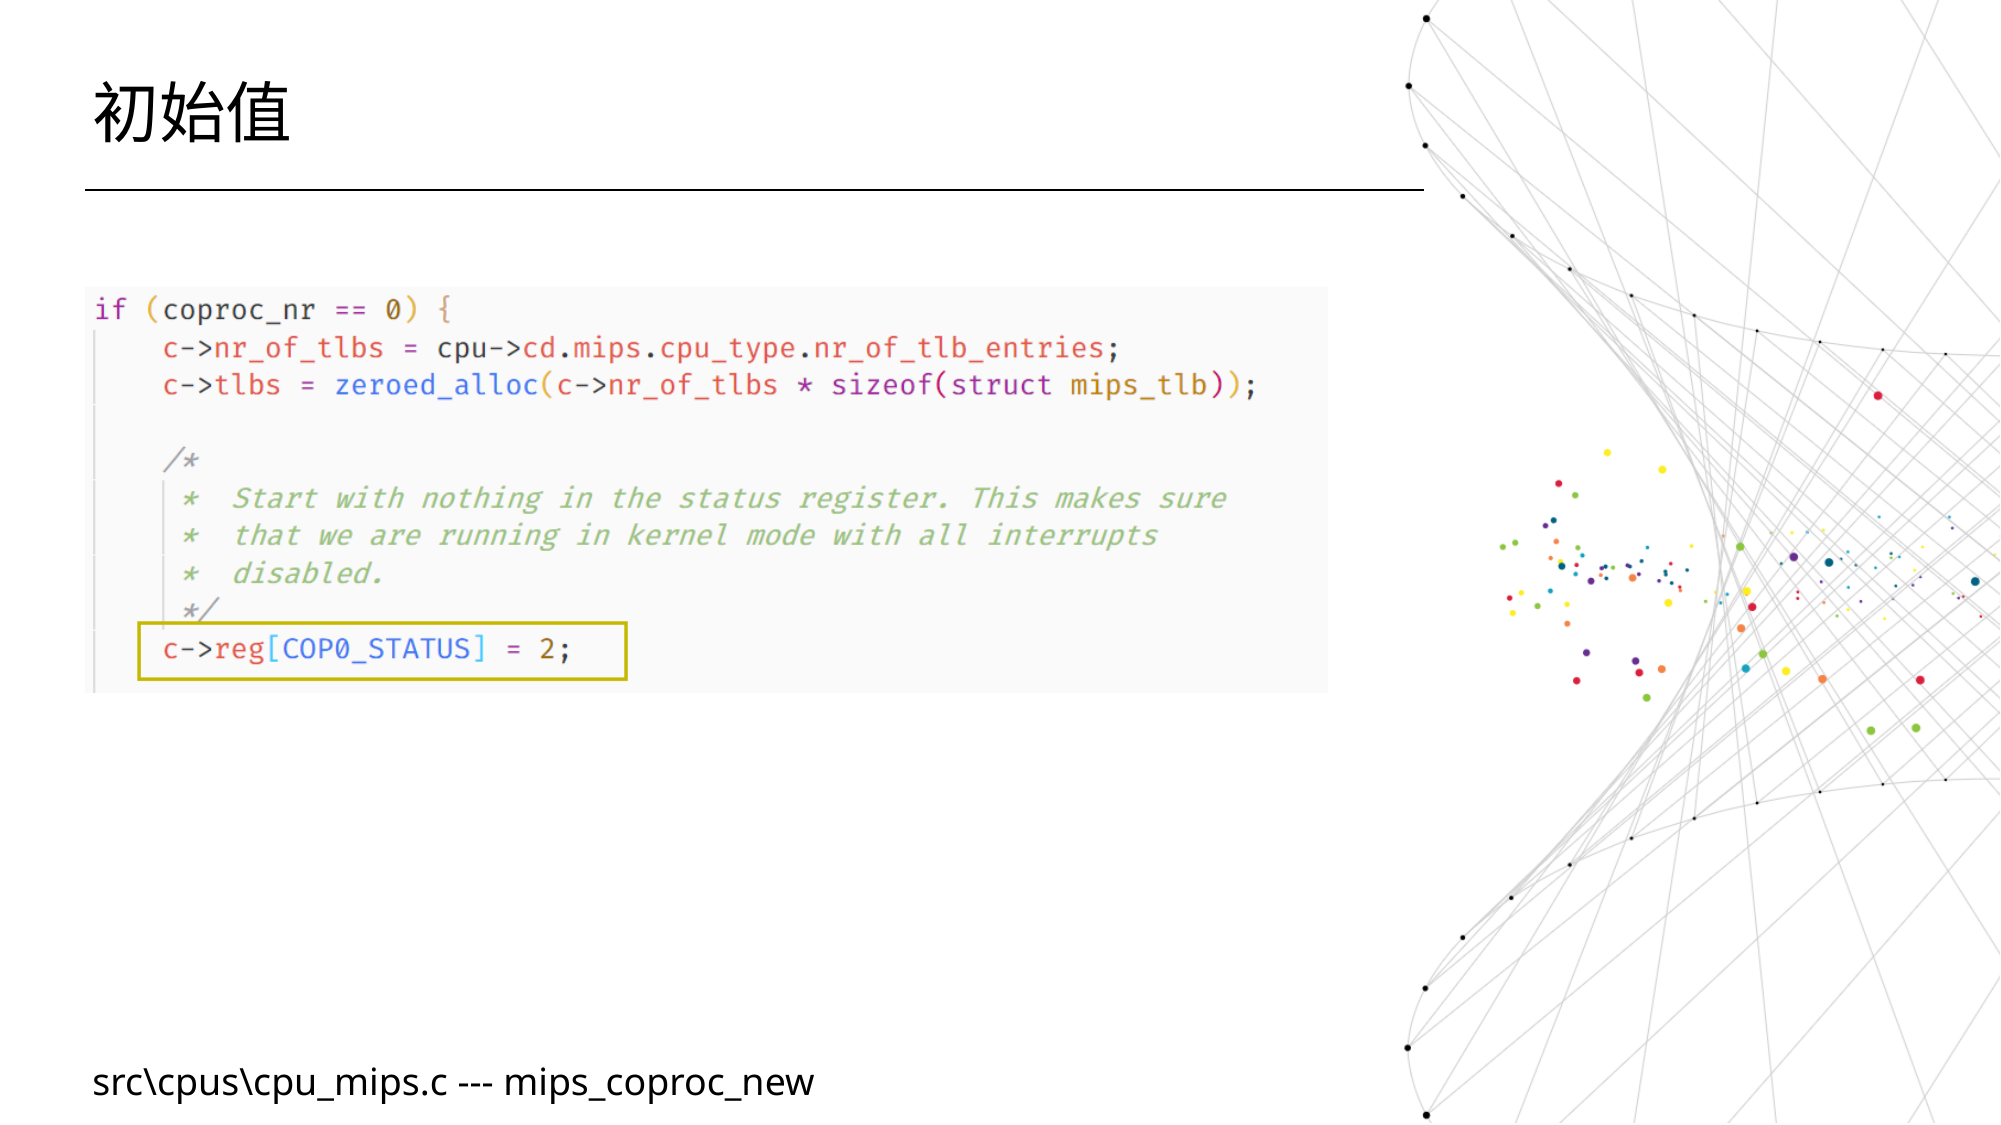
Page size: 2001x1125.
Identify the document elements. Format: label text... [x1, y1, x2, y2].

text_box 初始值 [85, 63, 874, 159]
text_box src\cpus\cpu_mips.c --- mips_coproc_new [84, 1050, 931, 1111]
picture [84, 0, 2001, 1123]
